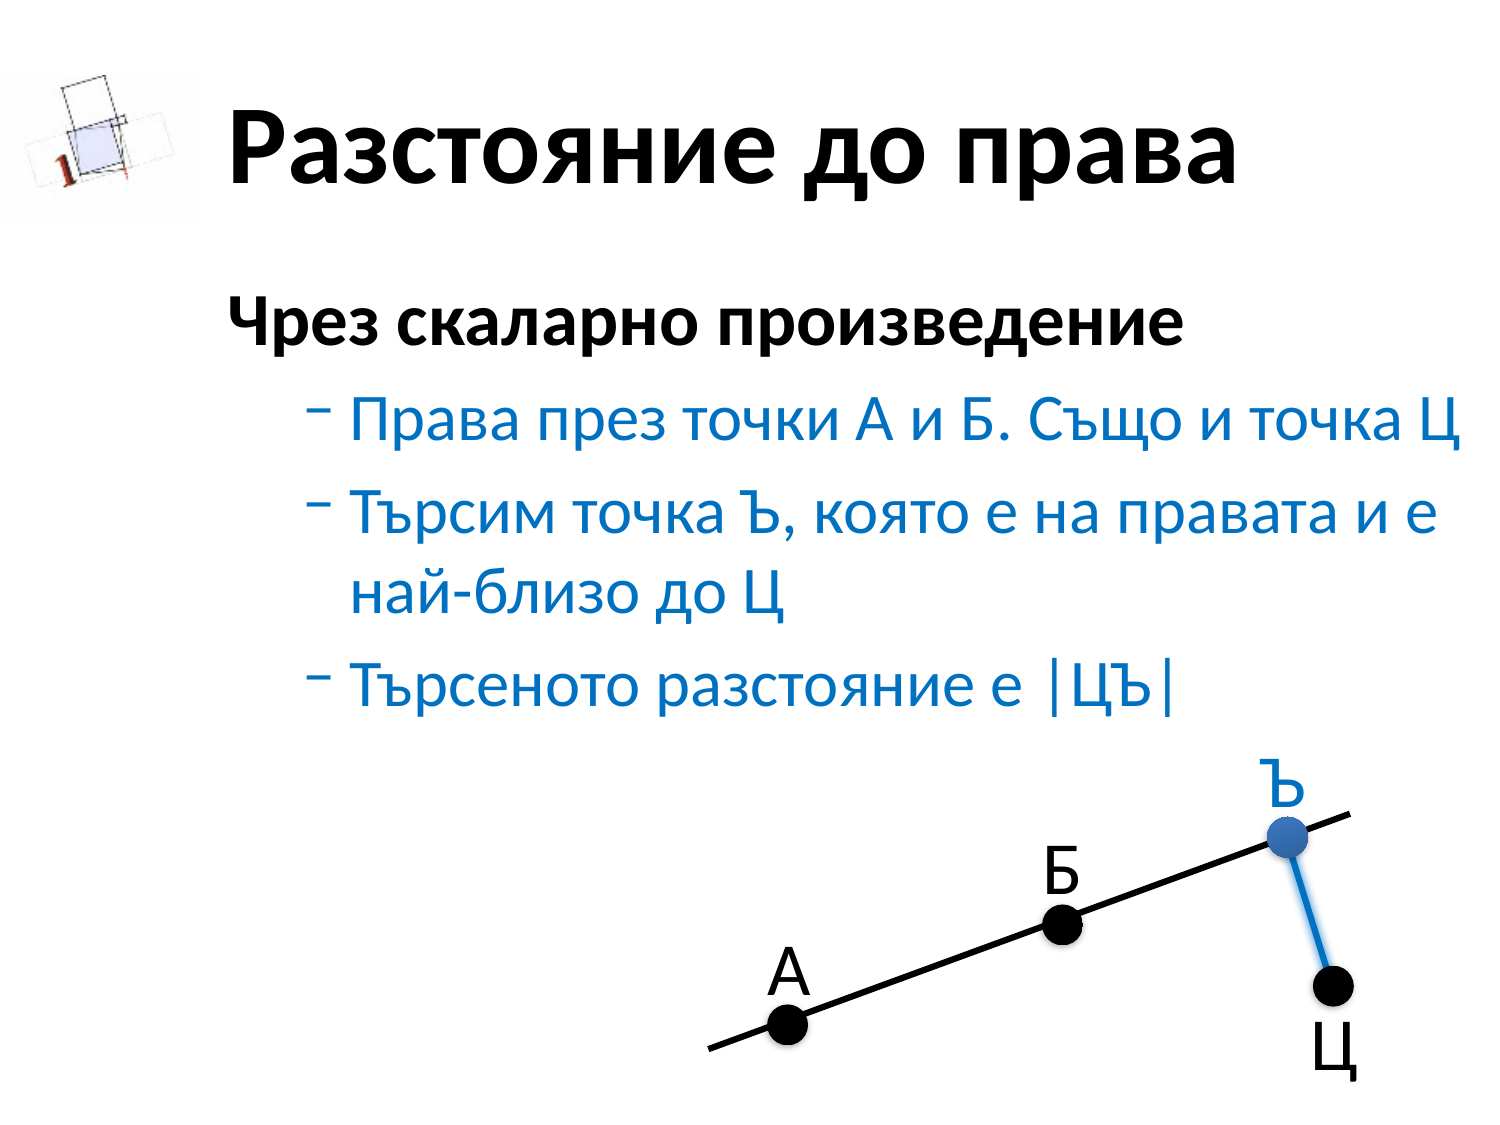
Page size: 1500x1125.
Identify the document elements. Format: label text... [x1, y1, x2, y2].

title Разстояние до права [212, 45, 1500, 233]
text_box Ъ [1245, 724, 1334, 812]
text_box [707, 813, 1351, 1050]
list Чрез скаларно произведение Права през точки А и Б. Също и точка Ц Търсим точка Ъ, която е на правата и е най-близо до Ц Търсеното разстояние е |ЦЪ| [212, 262, 1500, 1100]
text_box Ц [1295, 988, 1384, 1100]
picture [0, 75, 200, 225]
